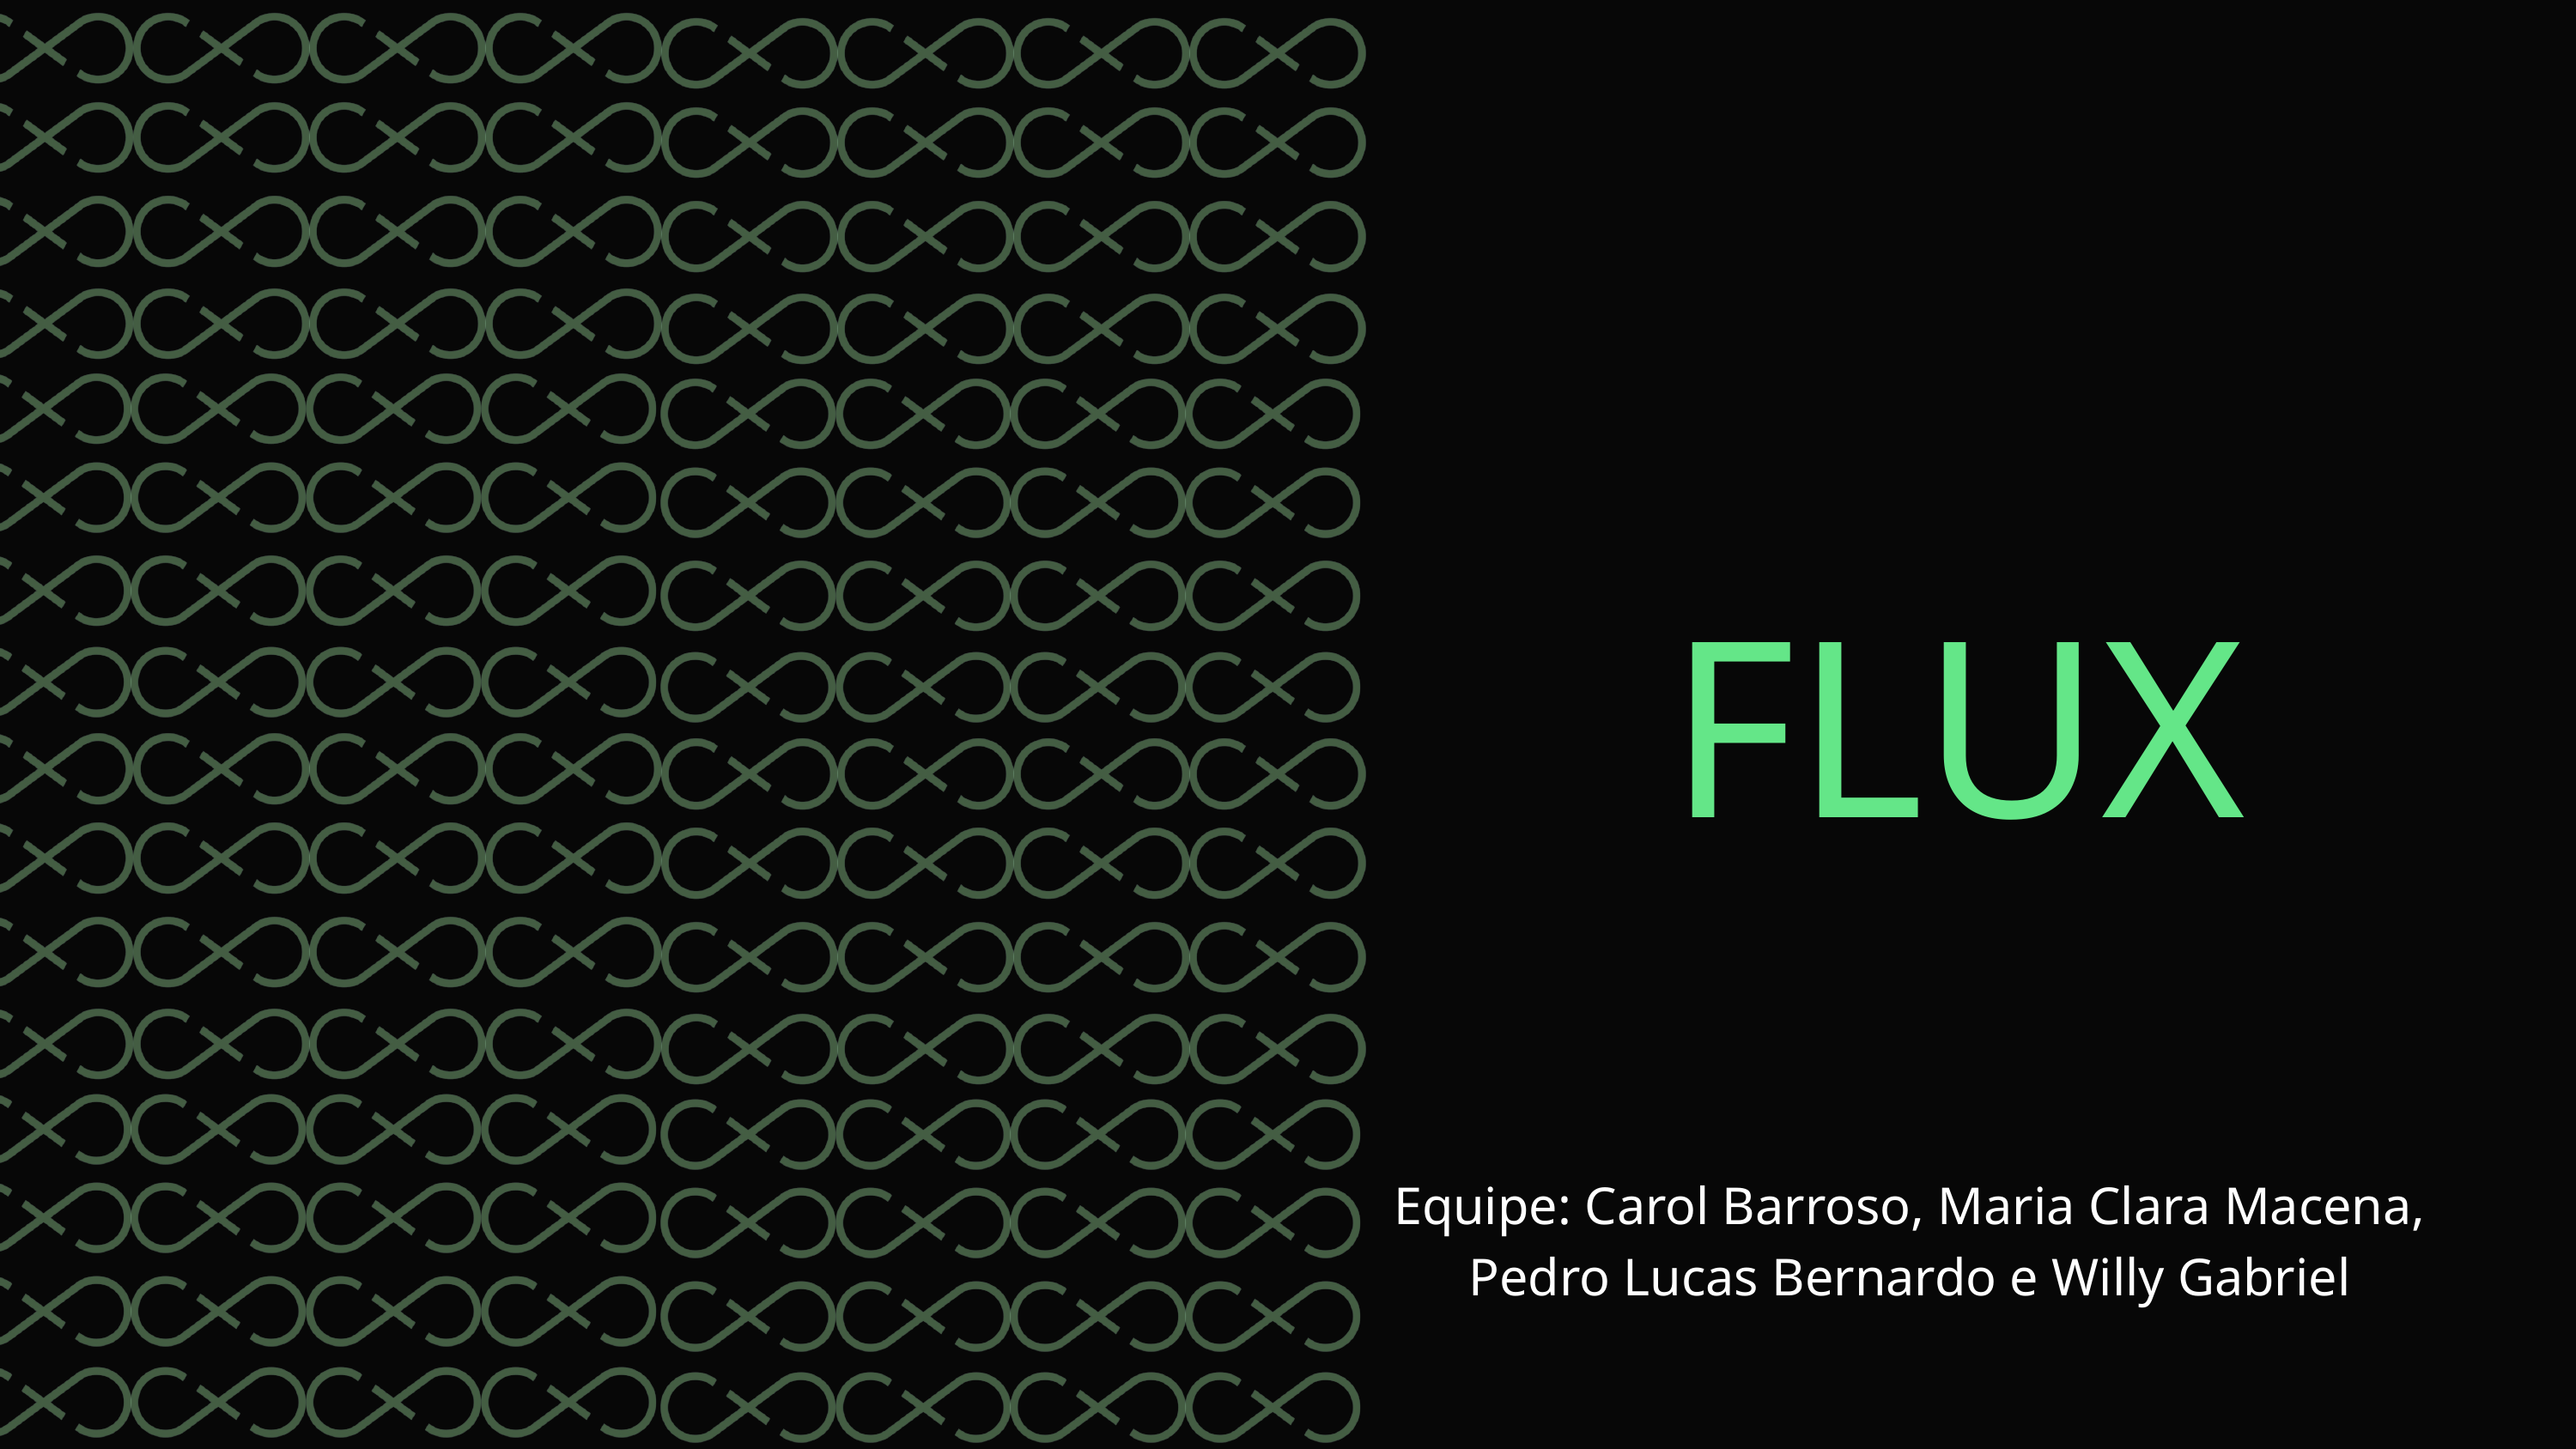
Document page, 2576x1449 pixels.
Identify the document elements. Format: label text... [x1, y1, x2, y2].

text_box FLUX [1485, 572, 2429, 867]
text_box Equipe: Carol Barroso, Maria Clara Macena, Pedro Lucas Bernardo e Willy Gabriel [1456, 1163, 2432, 1307]
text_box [0, 0, 1454, 1449]
